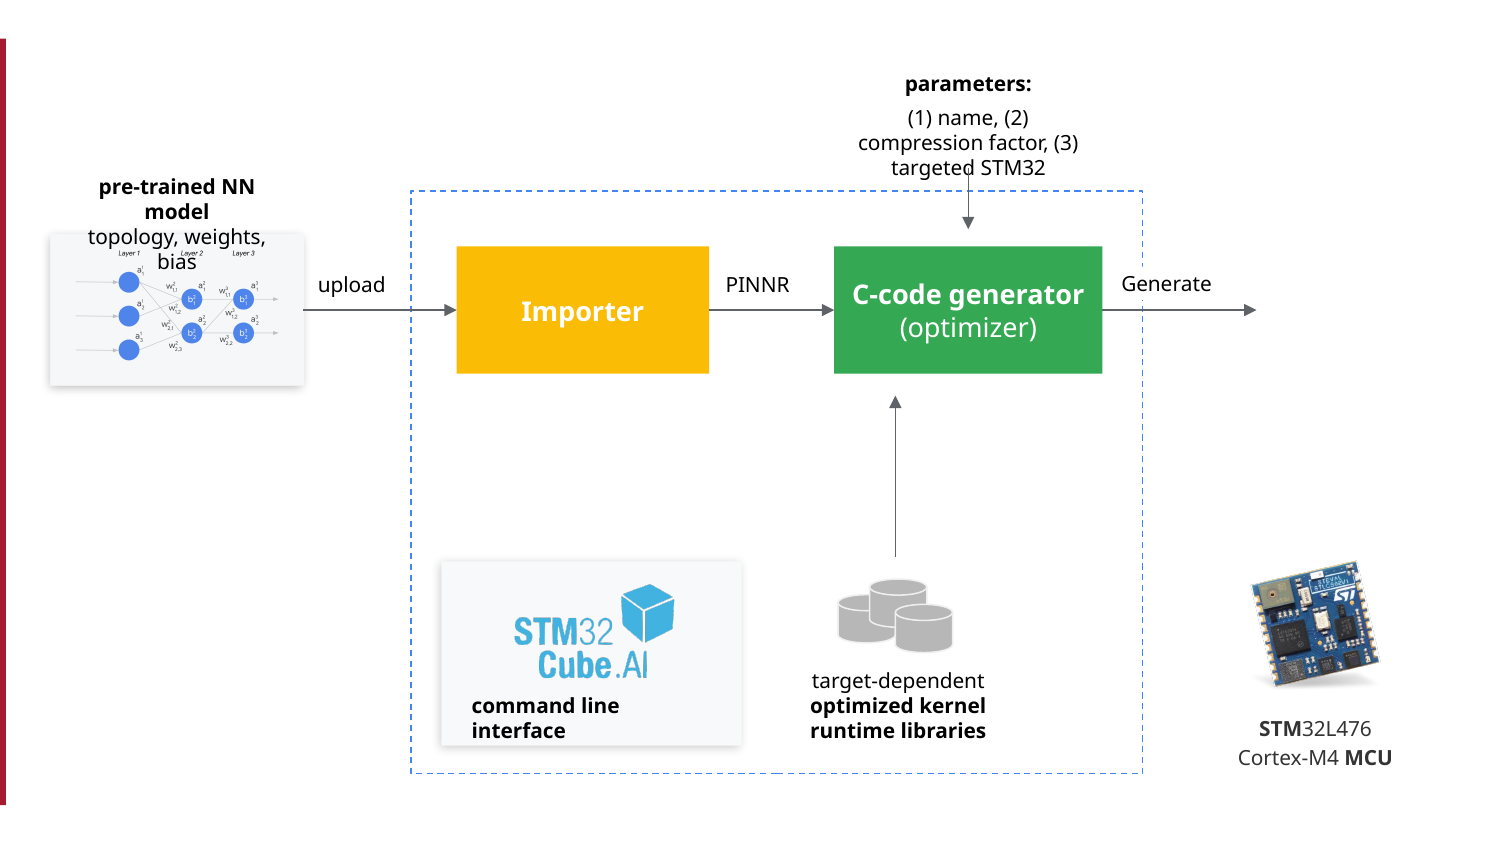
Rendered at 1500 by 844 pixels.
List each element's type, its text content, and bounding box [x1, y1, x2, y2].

text_box Generate [1106, 266, 1232, 300]
text_box [410, 316, 1143, 774]
text_box [837, 594, 895, 643]
text_box [410, 190, 1143, 309]
text_box PINNR [710, 256, 834, 309]
text_box [895, 604, 953, 652]
picture [1221, 557, 1409, 694]
text_box pre-trained NN model topology, weights, bias [50, 158, 303, 233]
text_box target-dependent optimized kernel runtime libraries [763, 652, 1033, 728]
picture [496, 576, 686, 694]
text_box [869, 579, 927, 628]
text_box [441, 561, 742, 746]
text_box command line interface [456, 677, 727, 731]
text_box C-code generator (optimizer) [834, 246, 1103, 374]
text_box Importer [456, 246, 710, 374]
text_box upload [308, 256, 429, 309]
picture [50, 234, 304, 386]
text_box STM32L476 Cortex-M4 MCU [1210, 697, 1421, 785]
text_box parameters: (1) name, (2) compression factor, (3) targeted STM32 [828, 55, 1109, 166]
